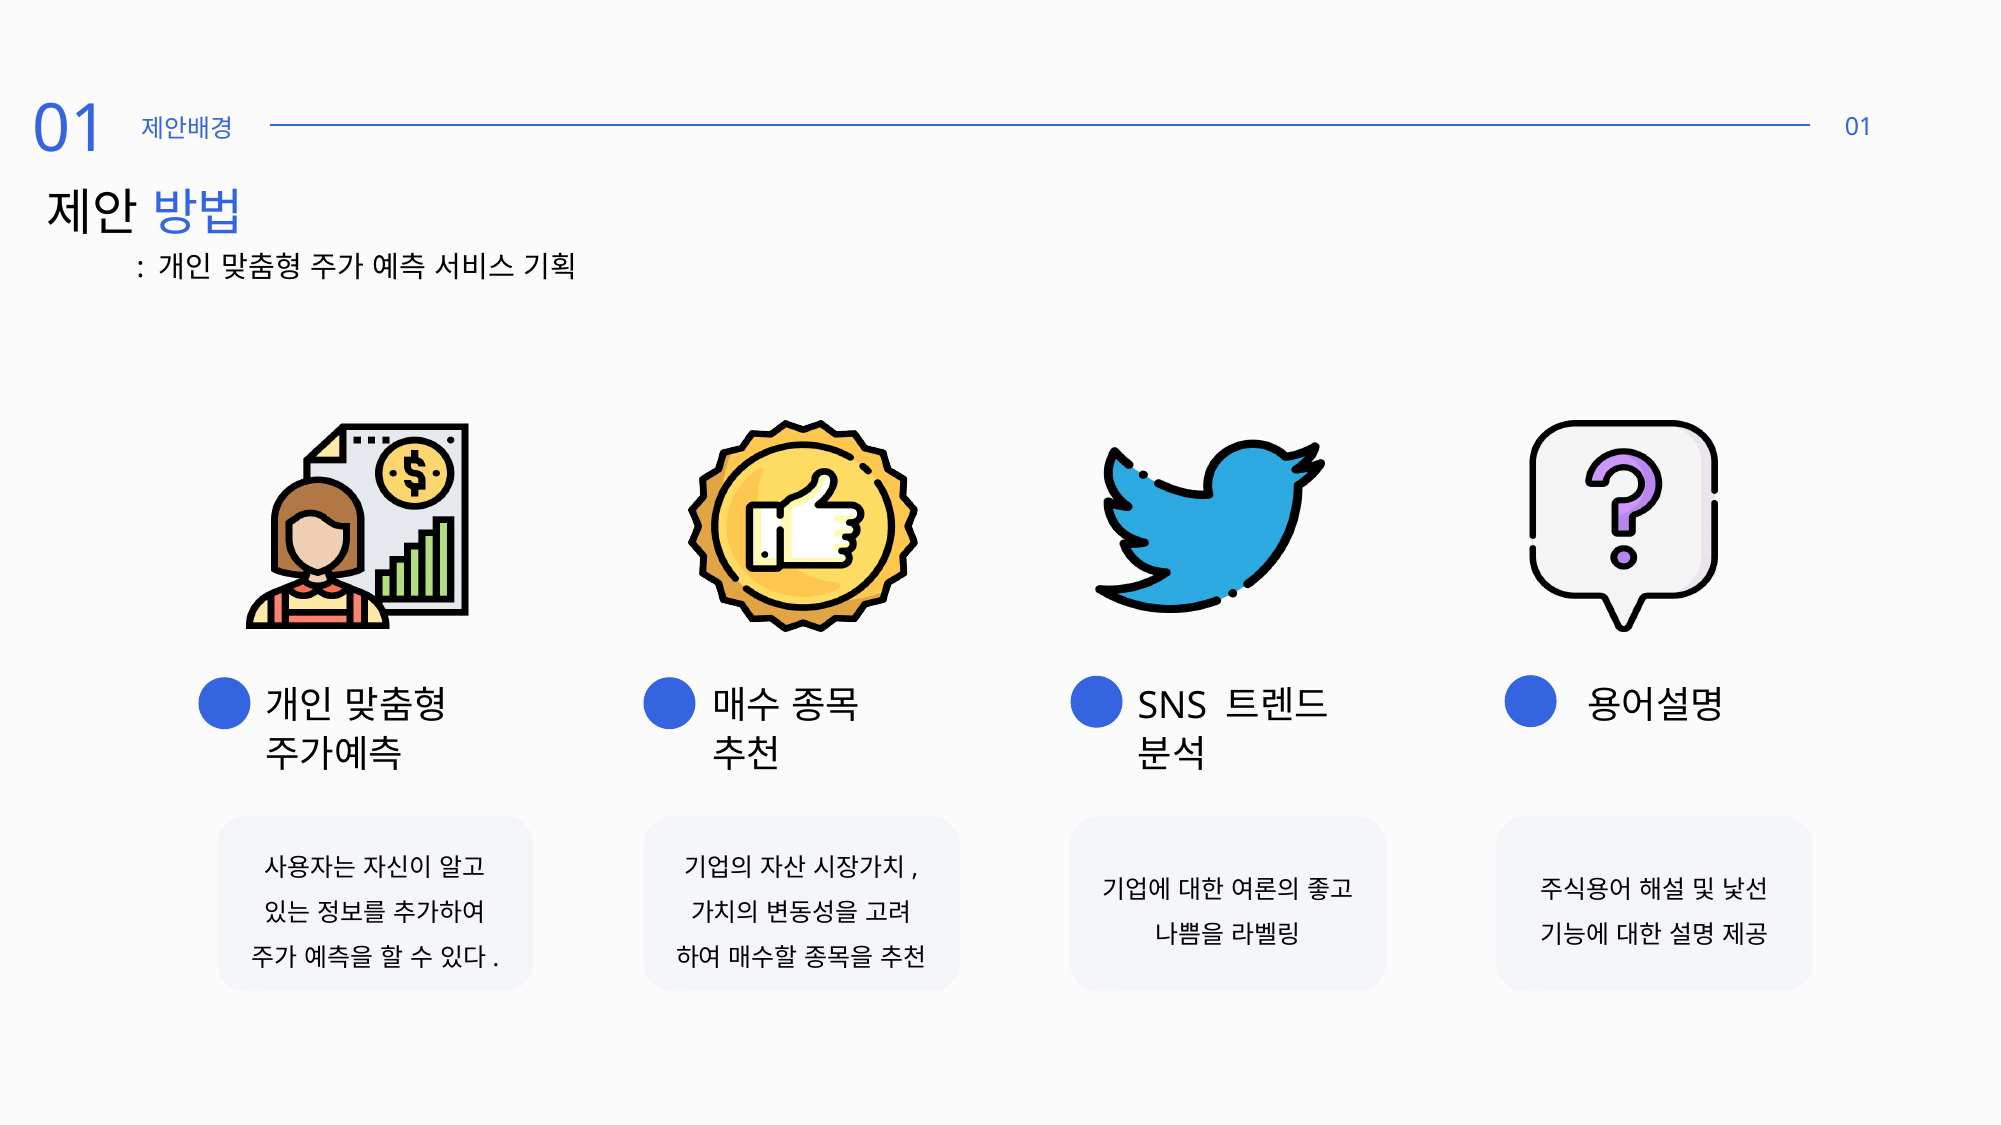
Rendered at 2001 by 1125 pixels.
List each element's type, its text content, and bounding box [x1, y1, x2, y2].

text_box 기업의 자산 시장가치, 가치의 변동성을 고려 하여 매수할 종목을 추천 [642, 815, 961, 993]
text_box [1507, 419, 1739, 632]
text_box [1501, 670, 1745, 735]
text_box [687, 419, 919, 632]
text_box : 개인 맞춤형 주가 예측 서비스 기획 [121, 241, 1091, 292]
text_box 제안배경 [179, 105, 249, 150]
text_box 기업에 대한 여론의 좋고 나쁨을 라벨링 [1068, 815, 1388, 993]
text_box 제안 방법 [31, 173, 618, 248]
text_box 사용자는 자신이 알고 있는 정보를 추가하여 주가 예측을 할 수 있다. [216, 815, 535, 993]
text_box [1094, 419, 1326, 632]
text_box 01 [17, 77, 179, 172]
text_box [195, 670, 519, 784]
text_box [1067, 670, 1368, 784]
text_box 01 [1830, 102, 1897, 148]
text_box 주식용어 해설 및 낯선 기능에 대한 설명 제공 [1495, 815, 1814, 993]
text_box [241, 419, 473, 632]
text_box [640, 670, 974, 784]
